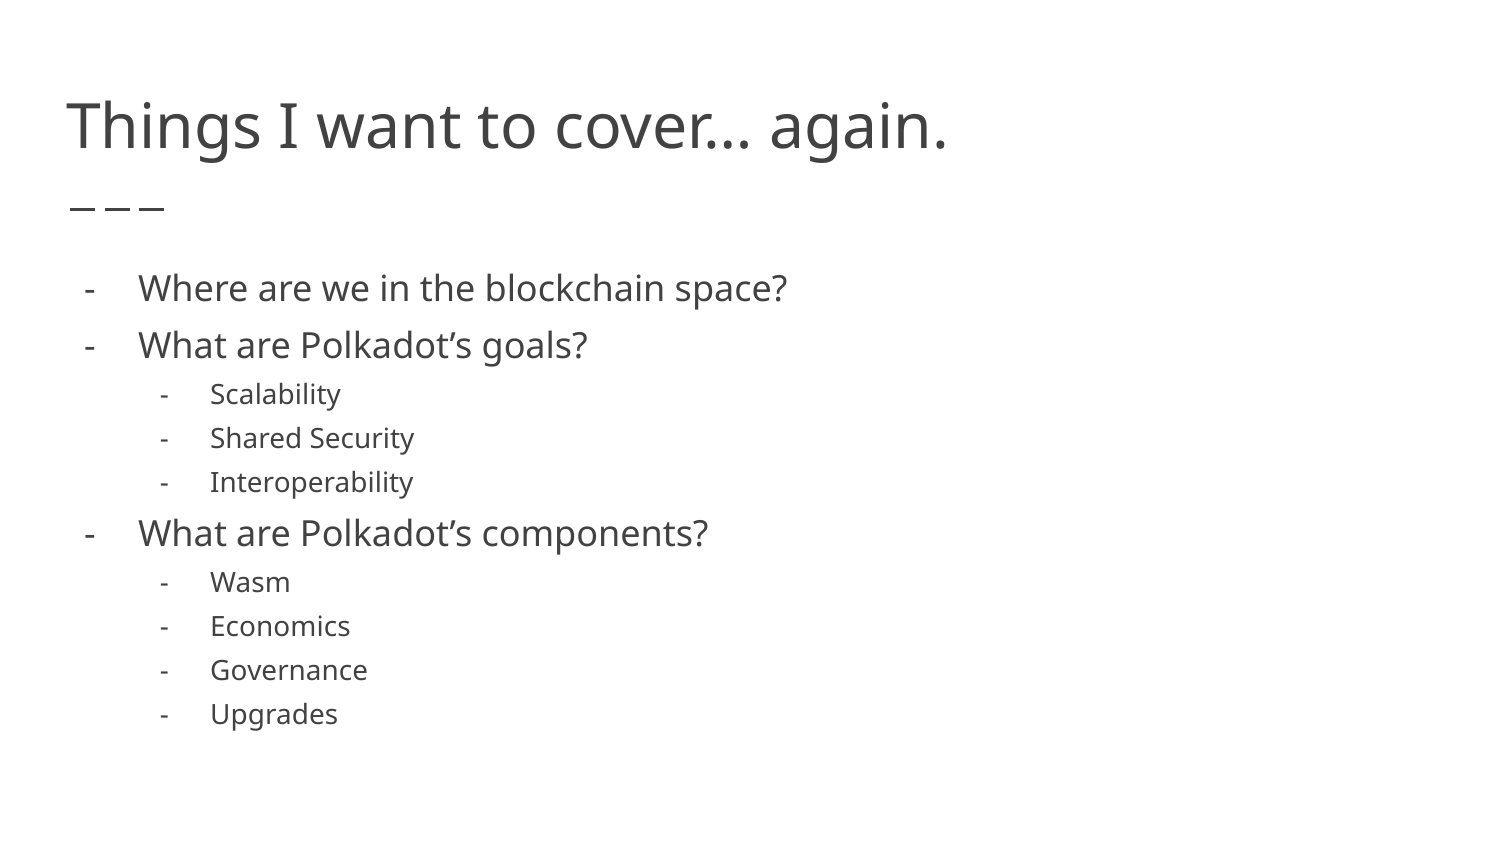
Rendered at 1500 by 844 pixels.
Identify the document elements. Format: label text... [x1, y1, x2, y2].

list Where are we in the blockchain space? What are Polkadot’s goals? Scalability Shared Security Interoperability What are Polkadot’s components? Wasm Economics Governance Upgrades [51, 240, 1449, 750]
title Things I want to cover… again. [51, 61, 1449, 182]
